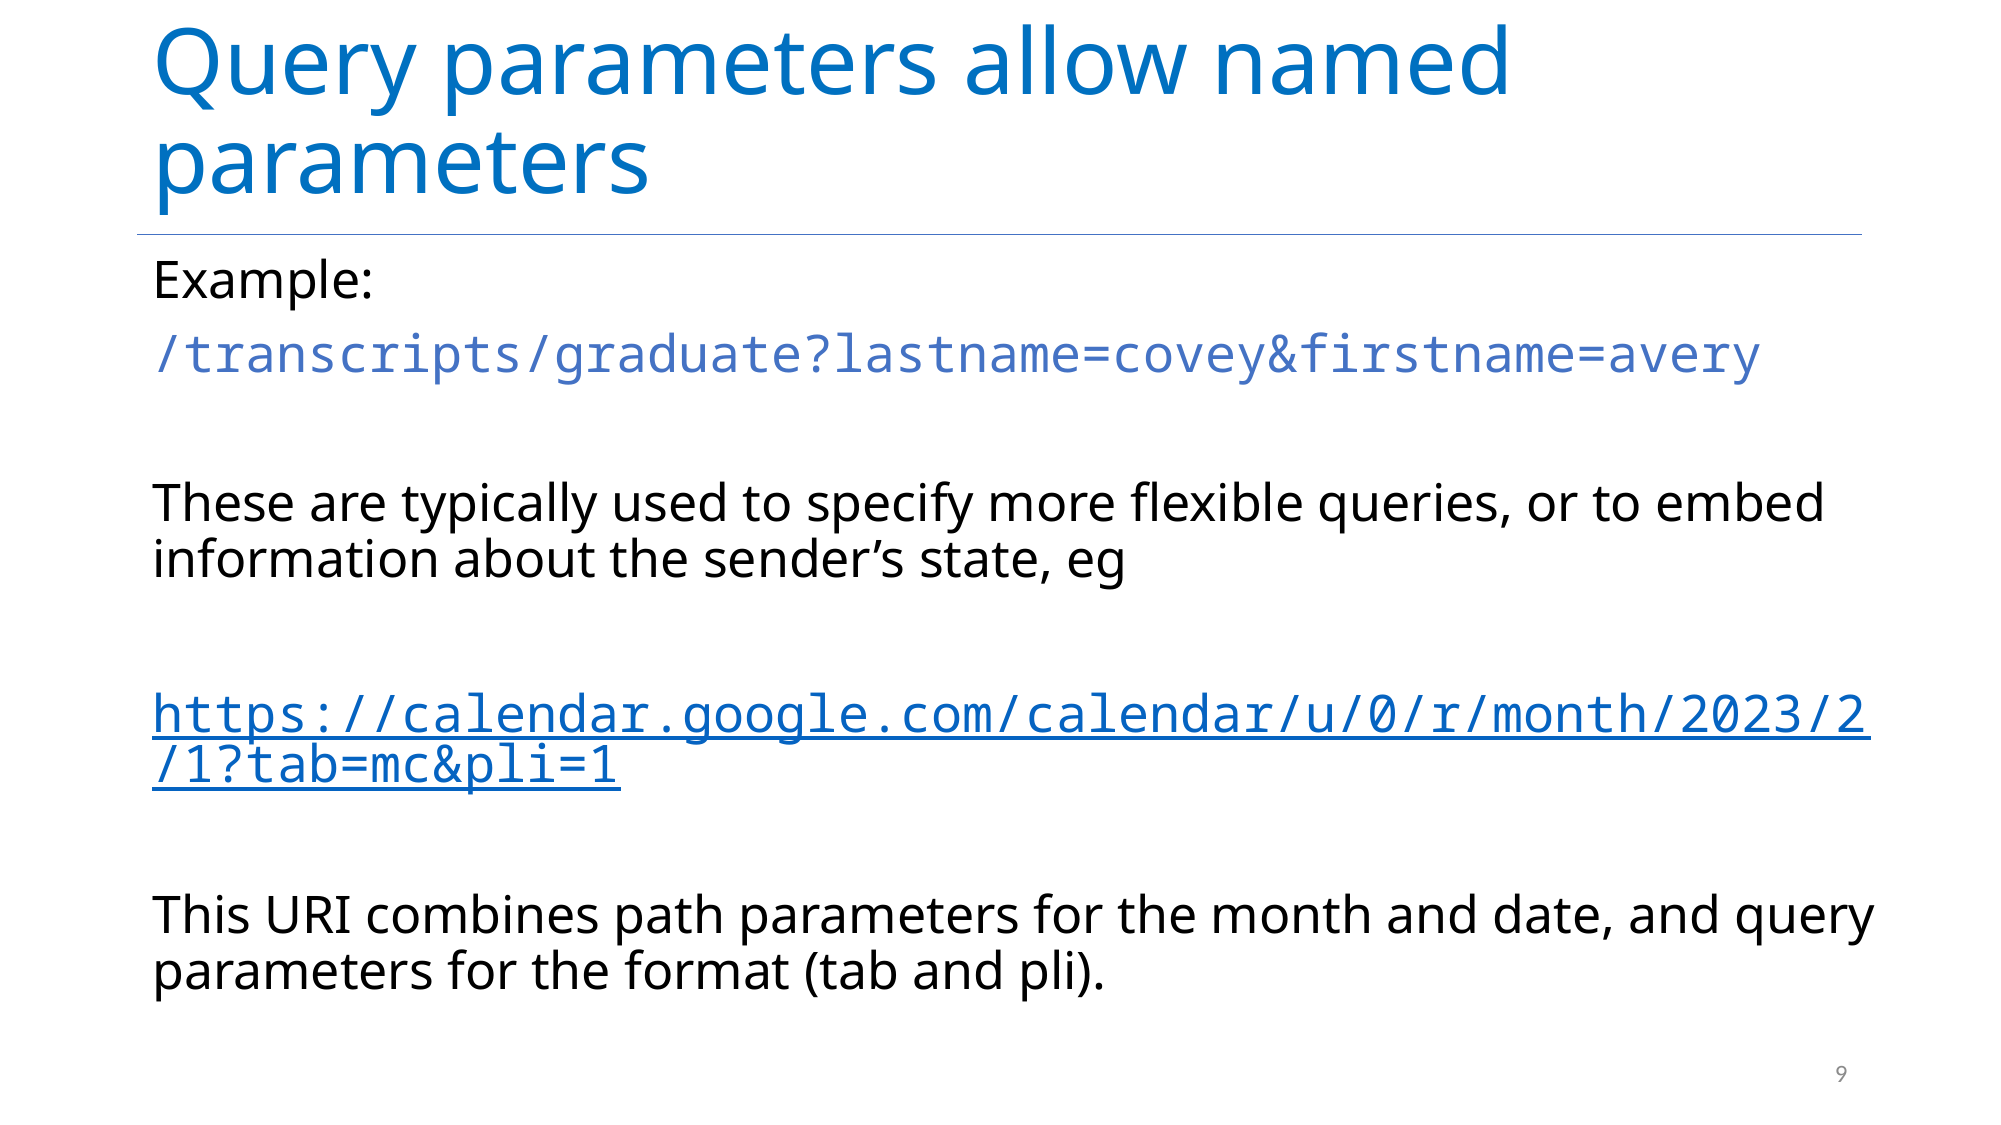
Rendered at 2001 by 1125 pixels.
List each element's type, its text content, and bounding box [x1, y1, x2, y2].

title Query parameters allow named parameters [137, 3, 1863, 221]
list Example: /transcripts/graduate?lastname=covey&firstname=avery These are typically used to specify more flexible queries, or to embed information about the sender’s state, eg https://calendar.google.com/calendar/u/0/r/month/2023/2/1?tab=mc&pli=1 This URI combines path parameters for the month and date, and query parameters for the format (tab and pli). [137, 246, 1894, 960]
slide_number 9 [1412, 1042, 1863, 1103]
